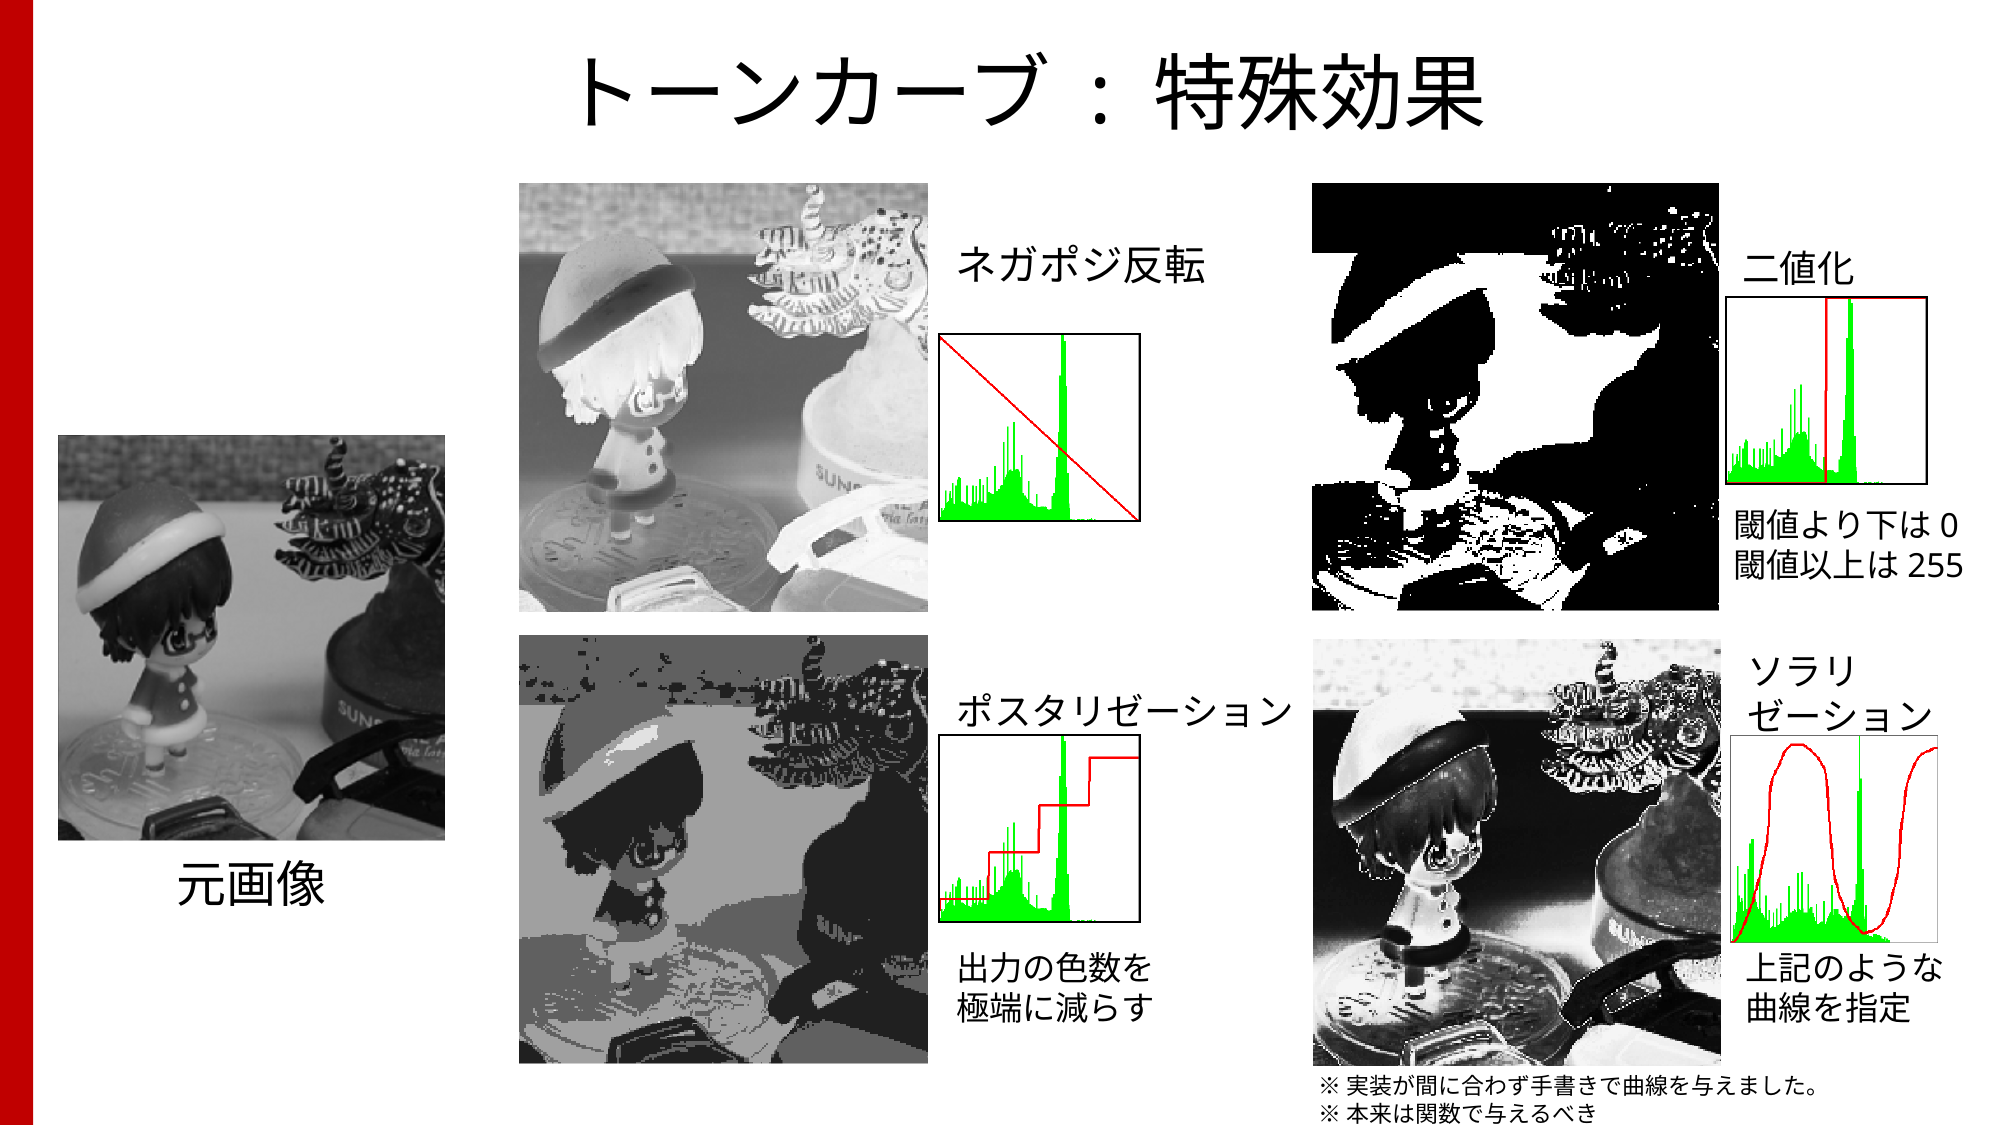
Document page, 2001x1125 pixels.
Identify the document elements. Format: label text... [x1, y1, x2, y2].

picture [1726, 298, 1926, 484]
text_box 元画像 [161, 845, 341, 921]
text_box ソラリ ゼーション [1732, 640, 1949, 746]
text_box ポスタリゼーション [942, 680, 1309, 741]
picture [939, 735, 1139, 922]
picture [1730, 735, 1938, 943]
text_box ※実装が間に合わず手書きで曲線を与えました。 ※本来は関数で与えるべき [1303, 1064, 2000, 1125]
text_box ネガポジ反転 [941, 231, 1222, 296]
text_box 上記のような 曲線を指定 [1730, 940, 1961, 1064]
title トーンカーブ : 特殊効果 [115, 36, 1932, 157]
picture [57, 435, 445, 841]
picture [939, 334, 1139, 520]
picture [519, 183, 928, 612]
picture [1312, 639, 1721, 1066]
picture [519, 635, 928, 1064]
picture [1312, 183, 1719, 611]
text_box 二値化 [1727, 237, 1870, 296]
text_box 出力の色数を 極端に減らす [941, 940, 1171, 1035]
text_box 閾値より下は0 閾値以上は255 [1719, 496, 1988, 592]
